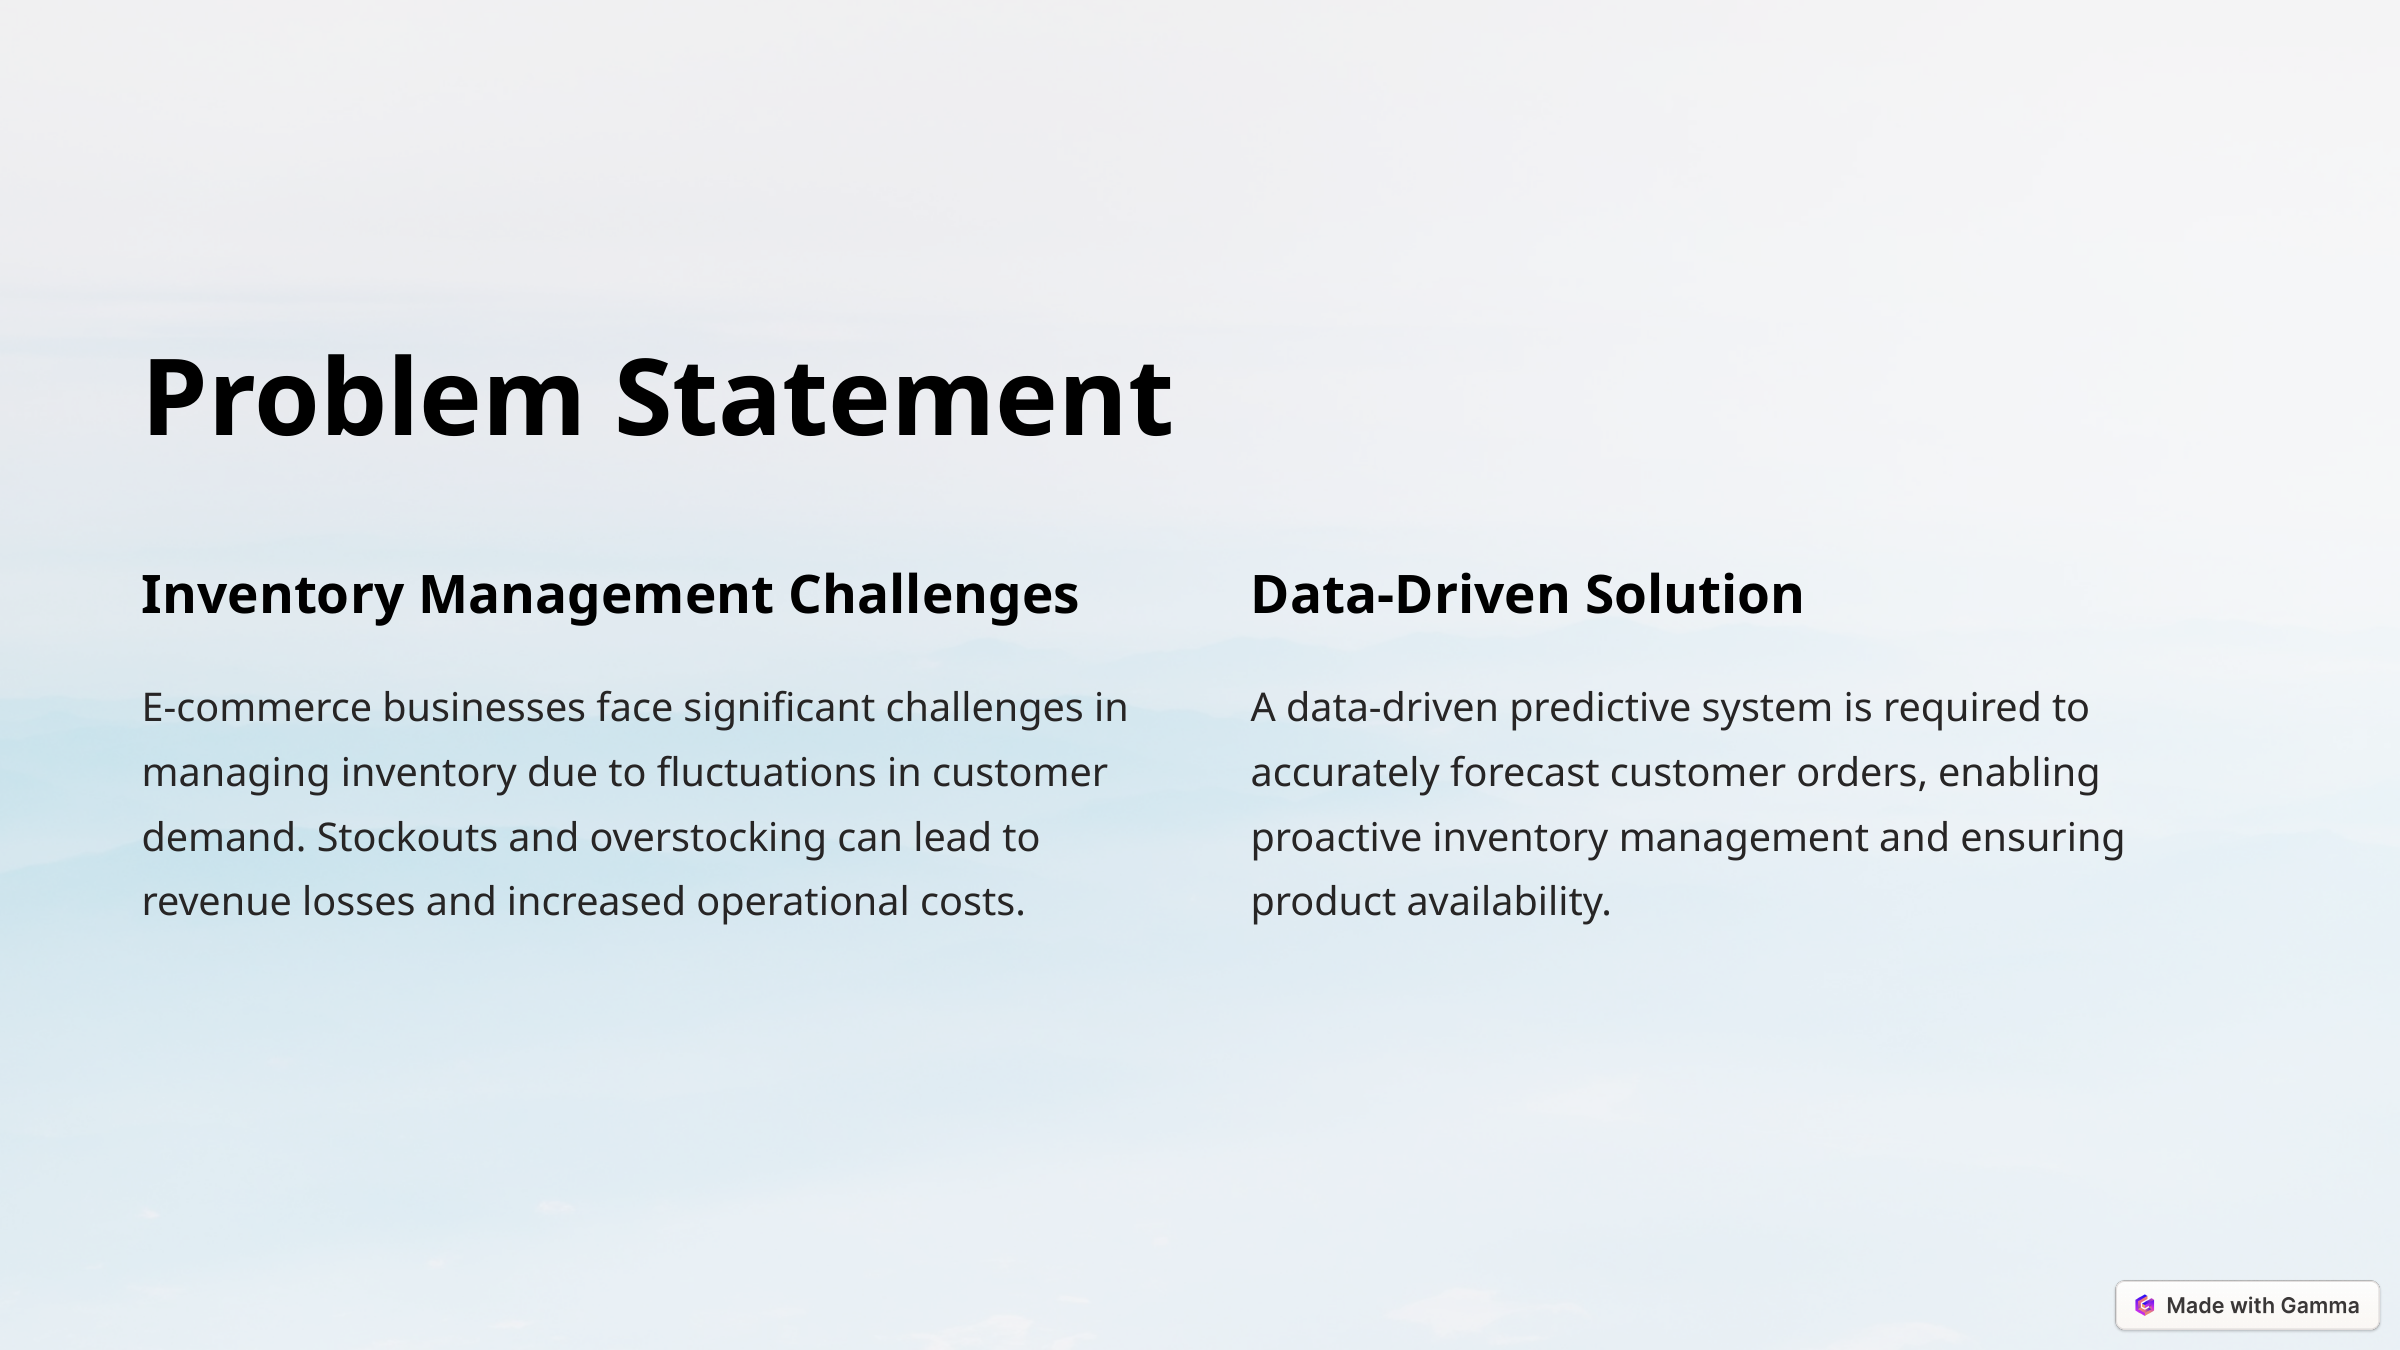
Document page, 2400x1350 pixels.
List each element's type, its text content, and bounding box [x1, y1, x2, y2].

text_box A data-driven predictive system is required to accurately forecast customer orders, enabling proactive inventory management and ensuring product availability. [1250, 665, 2260, 925]
picture [2106, 1271, 2389, 1339]
text_box E-commerce businesses face significant challenges in managing inventory due to fluctuations in customer demand. Stockouts and overstocking can lead to revenue losses and increased operational costs. [141, 665, 1151, 990]
text_box Problem Statement [141, 324, 1205, 457]
text_box Data-Driven Solution [1250, 558, 1783, 625]
text_box Inventory Management Challenges [141, 558, 988, 625]
